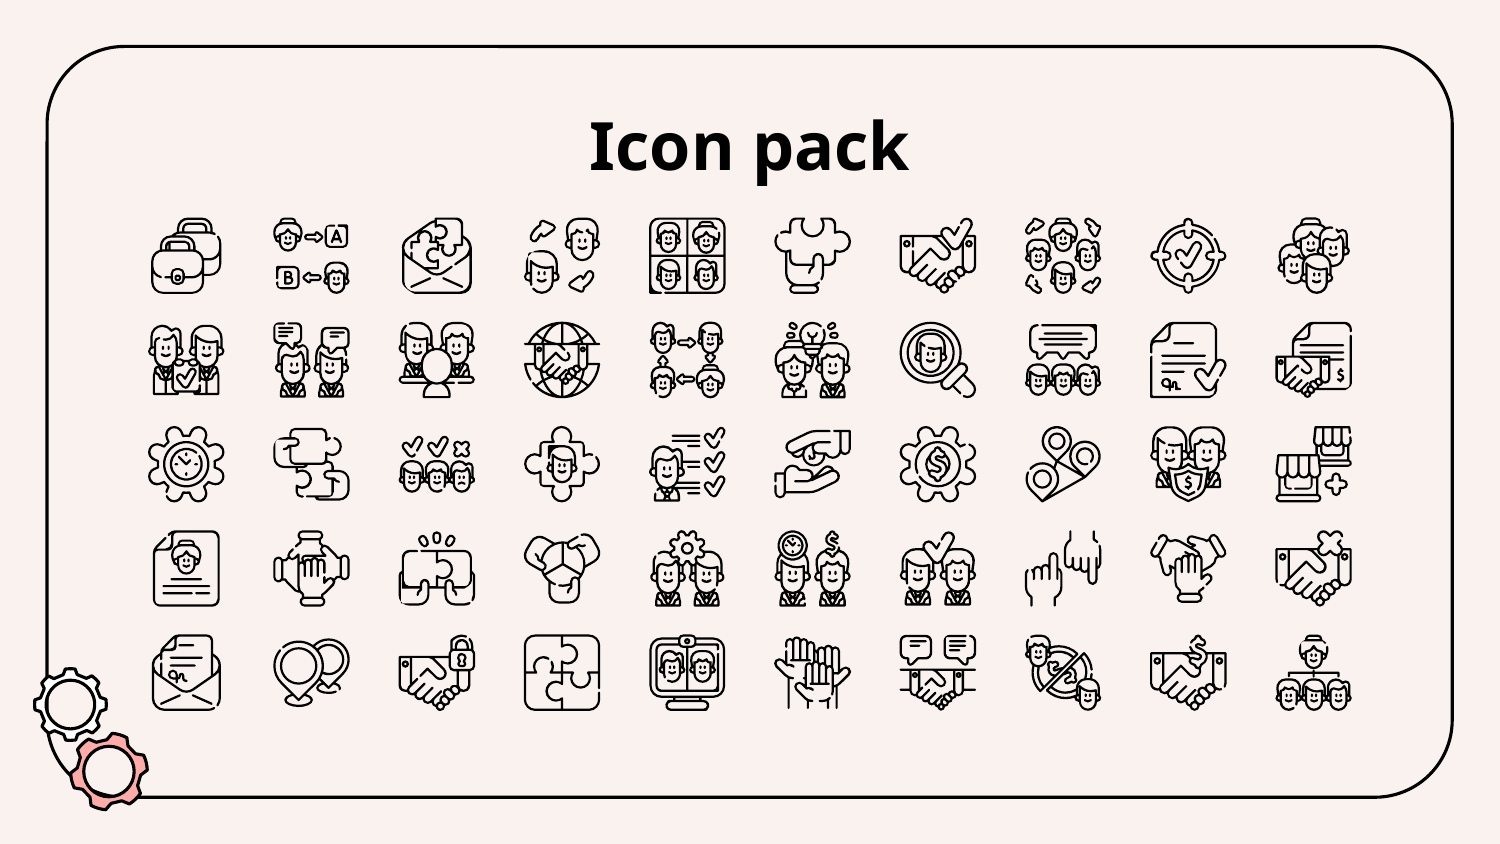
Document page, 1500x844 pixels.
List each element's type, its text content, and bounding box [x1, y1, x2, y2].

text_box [1024, 634, 1102, 711]
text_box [1149, 321, 1228, 399]
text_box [401, 217, 472, 295]
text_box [899, 634, 977, 711]
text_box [273, 322, 350, 398]
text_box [1148, 217, 1228, 295]
text_box [1150, 534, 1227, 603]
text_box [774, 429, 852, 499]
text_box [1149, 634, 1227, 712]
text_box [398, 435, 476, 493]
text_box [523, 321, 601, 399]
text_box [649, 321, 726, 399]
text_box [273, 217, 350, 295]
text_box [147, 324, 225, 396]
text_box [649, 634, 726, 712]
text_box [273, 427, 350, 501]
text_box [1275, 529, 1352, 607]
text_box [649, 529, 725, 607]
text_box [1275, 321, 1353, 399]
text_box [398, 321, 476, 399]
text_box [774, 321, 852, 399]
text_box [899, 425, 978, 503]
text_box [1024, 530, 1102, 607]
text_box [1277, 217, 1351, 295]
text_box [398, 634, 476, 712]
text_box [774, 217, 852, 294]
text_box [523, 533, 601, 604]
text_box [648, 217, 726, 295]
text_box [774, 529, 852, 607]
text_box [523, 217, 601, 295]
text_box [398, 531, 476, 606]
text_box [1149, 425, 1227, 503]
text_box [899, 321, 978, 399]
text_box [1274, 634, 1353, 712]
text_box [1275, 425, 1353, 503]
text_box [1024, 323, 1102, 397]
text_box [899, 217, 977, 294]
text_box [899, 531, 977, 606]
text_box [152, 529, 221, 607]
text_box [523, 425, 601, 503]
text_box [648, 426, 727, 502]
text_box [1024, 217, 1102, 295]
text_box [150, 217, 222, 295]
text_box [523, 634, 601, 711]
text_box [147, 425, 226, 503]
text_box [273, 638, 353, 708]
title Icon pack [118, 88, 1382, 183]
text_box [773, 636, 852, 710]
text_box [273, 530, 350, 607]
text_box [1025, 425, 1103, 503]
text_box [151, 634, 222, 712]
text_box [34, 668, 148, 810]
